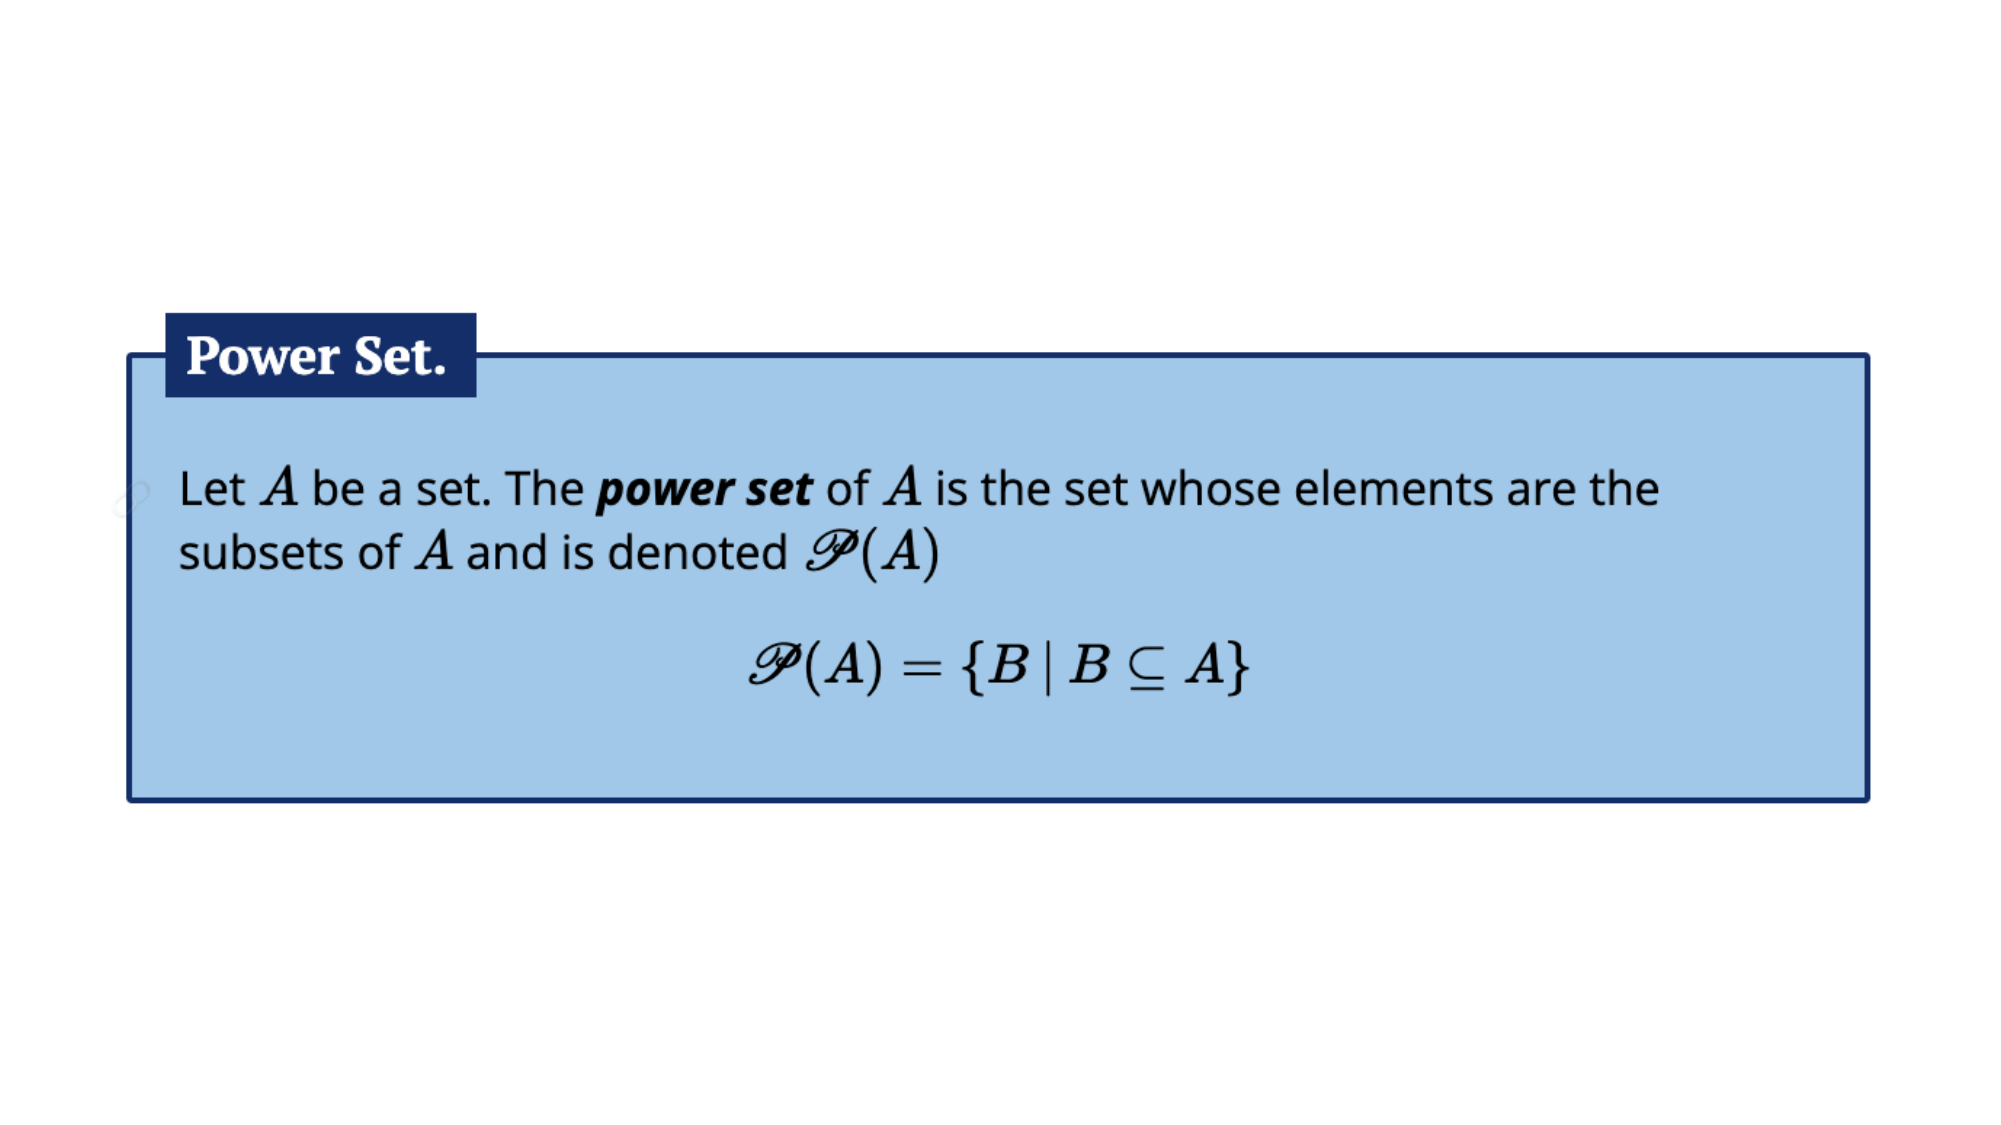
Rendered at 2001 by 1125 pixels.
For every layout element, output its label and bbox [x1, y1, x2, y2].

picture [109, 303, 1891, 822]
